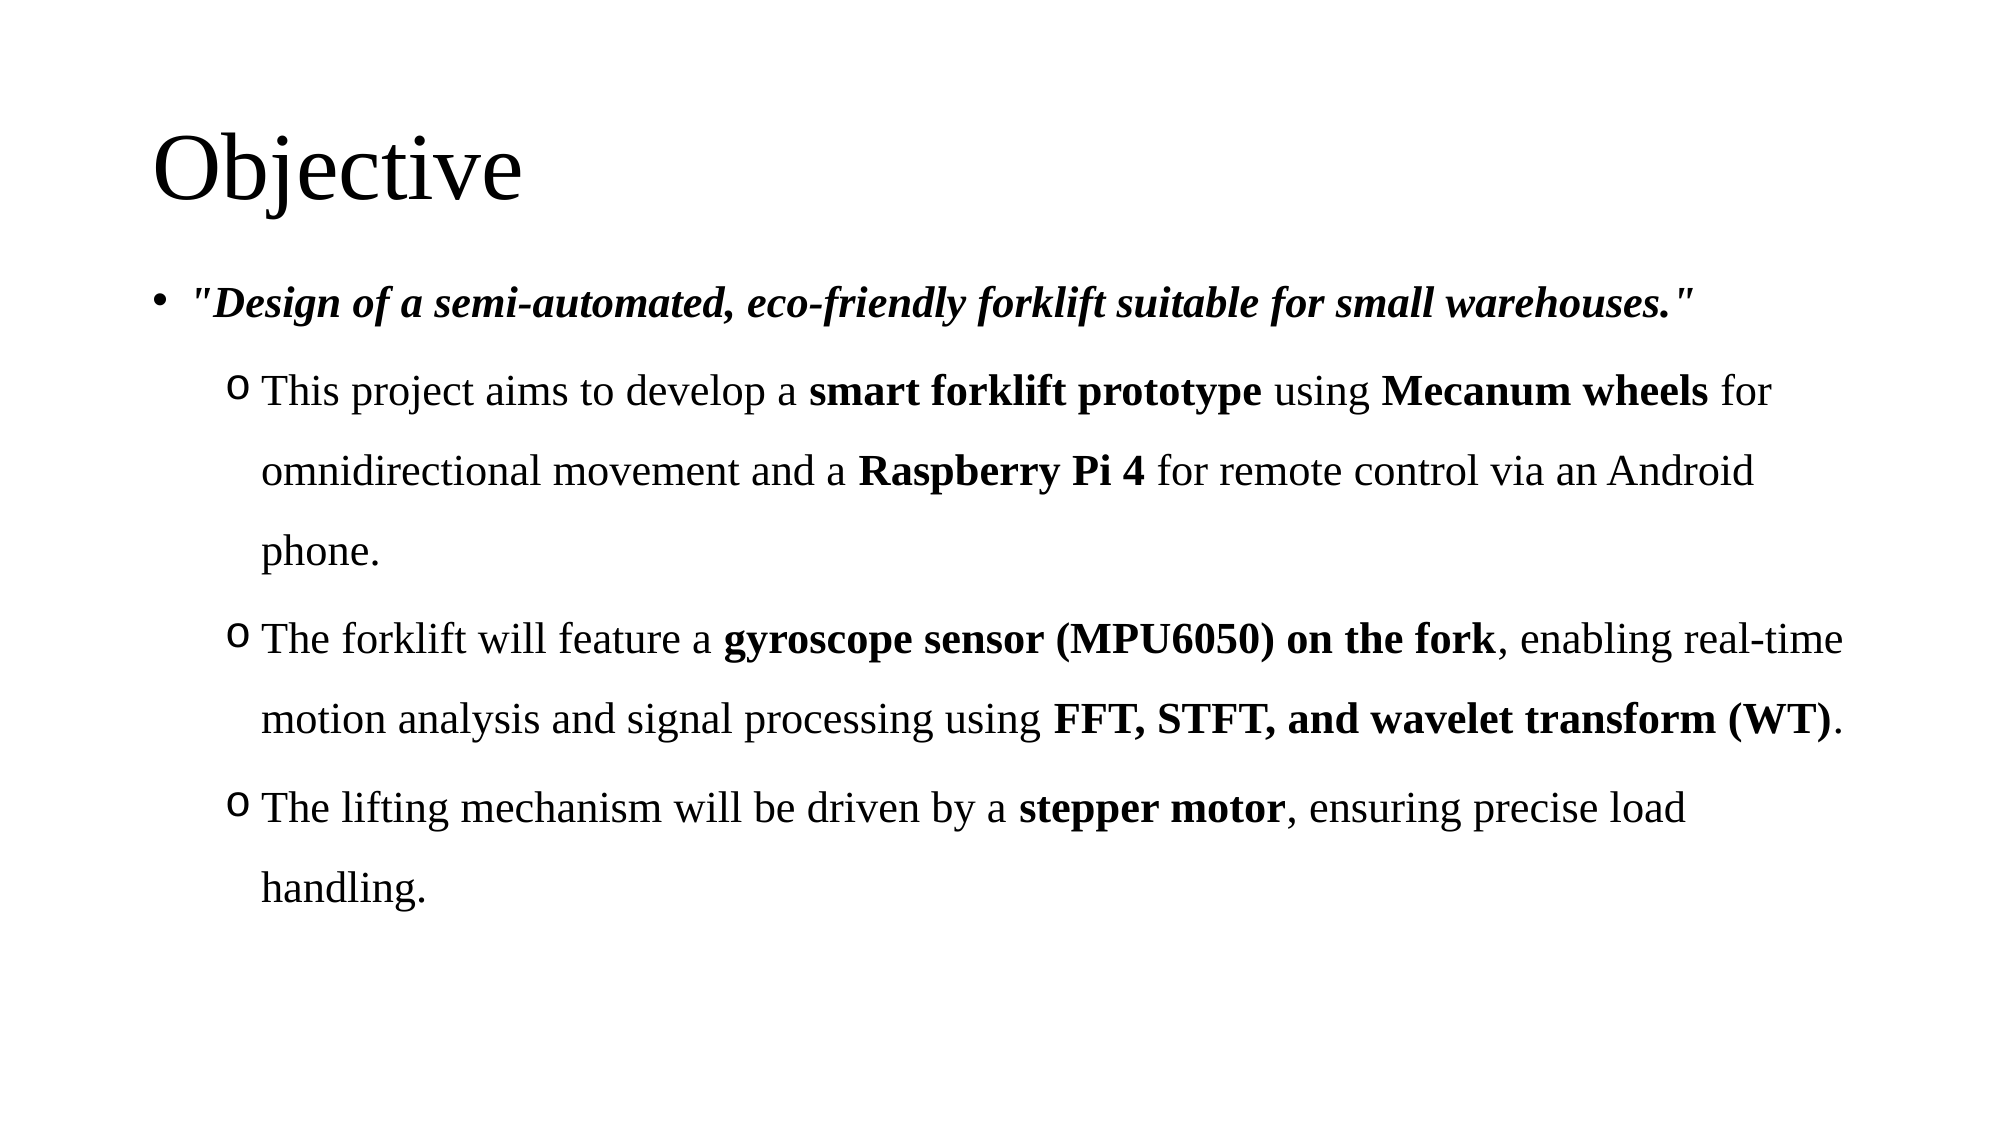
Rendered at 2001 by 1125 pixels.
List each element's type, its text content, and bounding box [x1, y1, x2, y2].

list "Design of a semi-automated, eco-friendly forklift suitable for small warehouses." This project aims to develop a smart forklift prototype using Mecanum wheels for omnidirectional movement and a Raspberry Pi 4 for remote control via an Android phone. The forklift will feature a gyroscope sensor (MPU6050) on the fork, enabling real-time motion analysis and signal processing using FFT, STFT, and wavelet transform (WT). The lifting mechanism will be driven by a stepper motor, ensuring precise load handling. [137, 168, 1863, 982]
title Objective [137, 59, 1863, 168]
